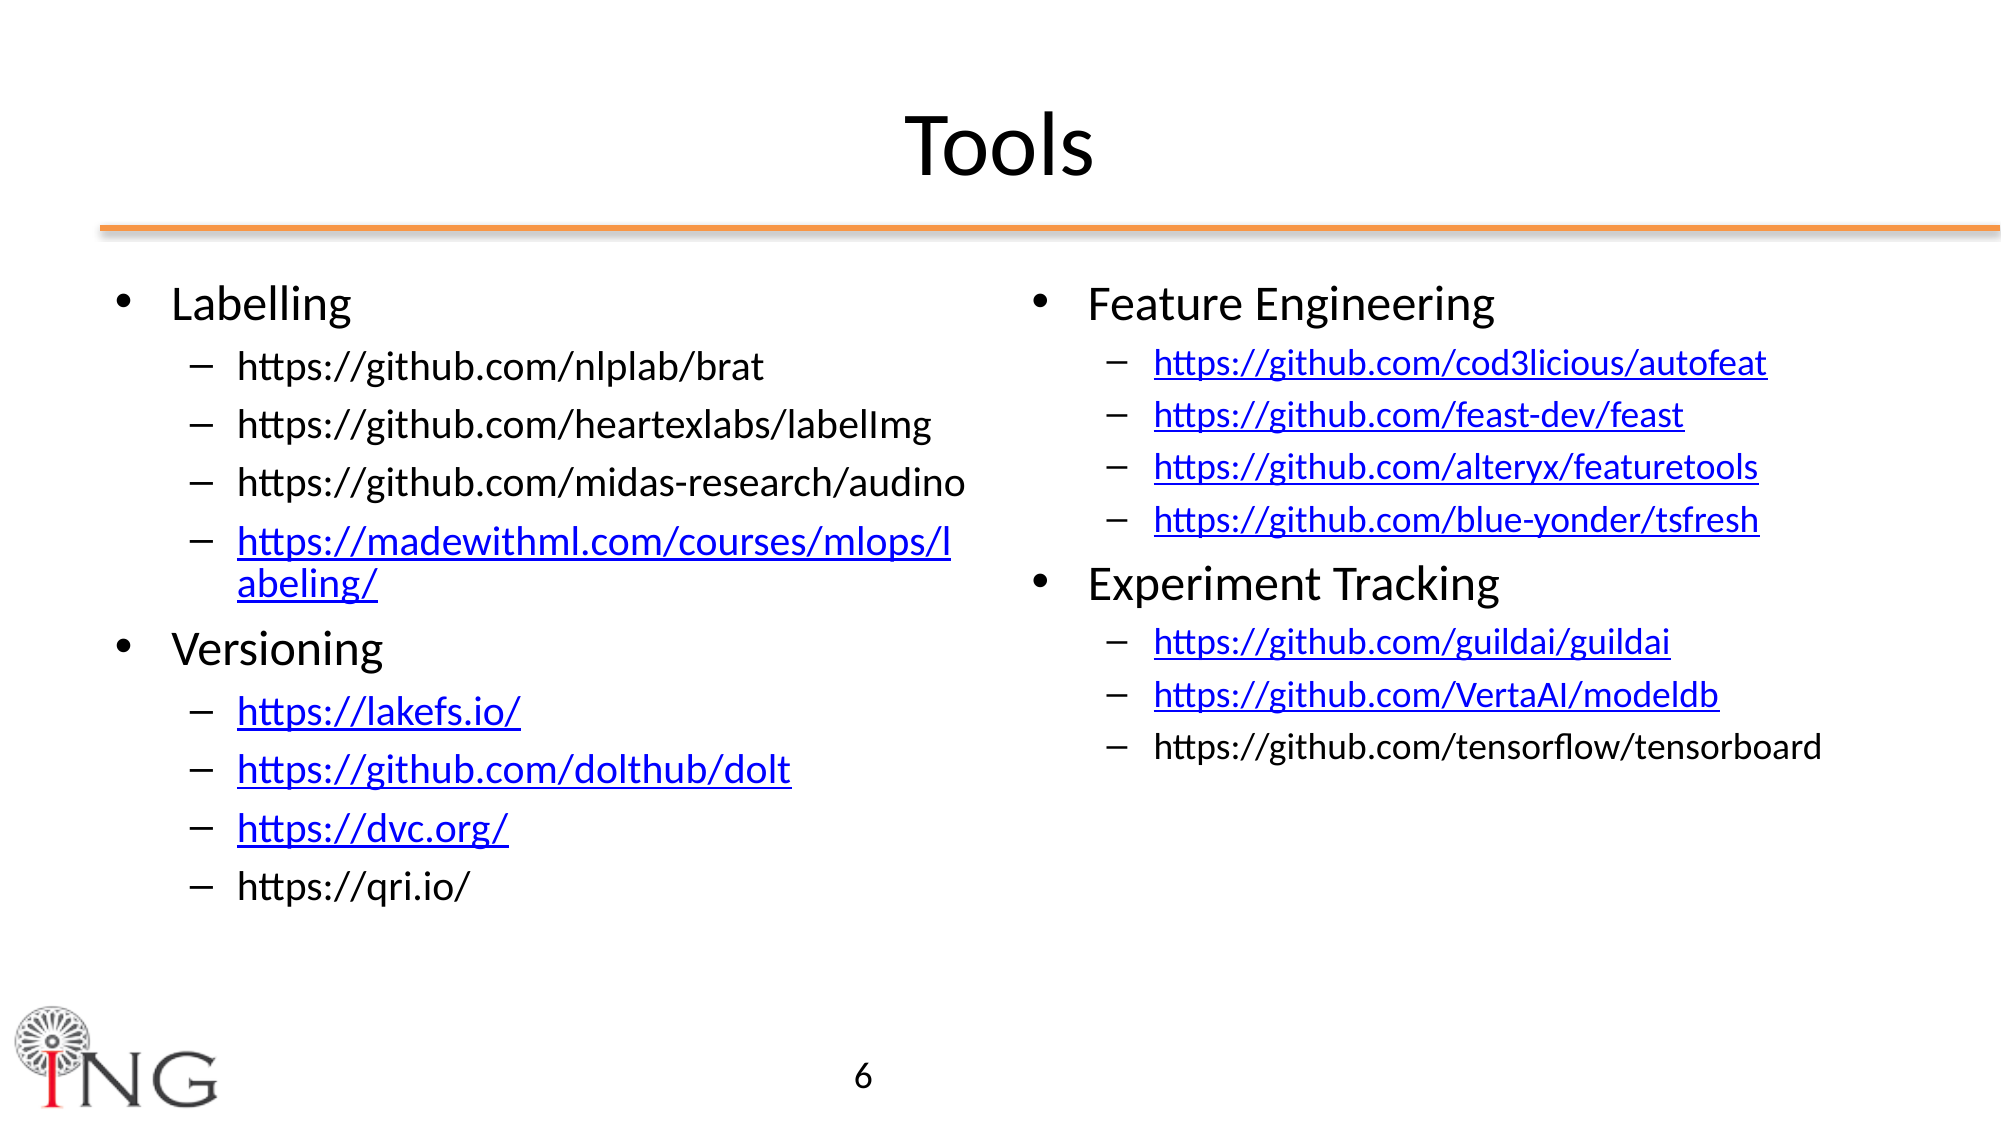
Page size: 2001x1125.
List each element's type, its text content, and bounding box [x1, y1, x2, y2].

title Tools [99, 45, 1900, 233]
slide_number 6 [839, 1043, 1900, 1104]
list Feature Engineering https://github.com/cod3licious/autofeat https://github.com/feast-dev/feast https://github.com/alteryx/featuretools https://github.com/blue-yonder/tsfresh Experiment Tracking https://github.com/guildai/guildai https://github.com/VertaAI/modeldb https://github.com/tensorflow/tensorboard [1016, 262, 1900, 1005]
list Labelling https://github.com/nlplab/brat https://github.com/heartexlabs/labelImg https://github.com/midas-research/audino https://madewithml.com/courses/mlops/labeling/ Versioning https://lakefs.io/ https://github.com/dolthub/dolt https://dvc.org/ https://qri.io/ [99, 262, 984, 1005]
picture [0, 987, 244, 1125]
